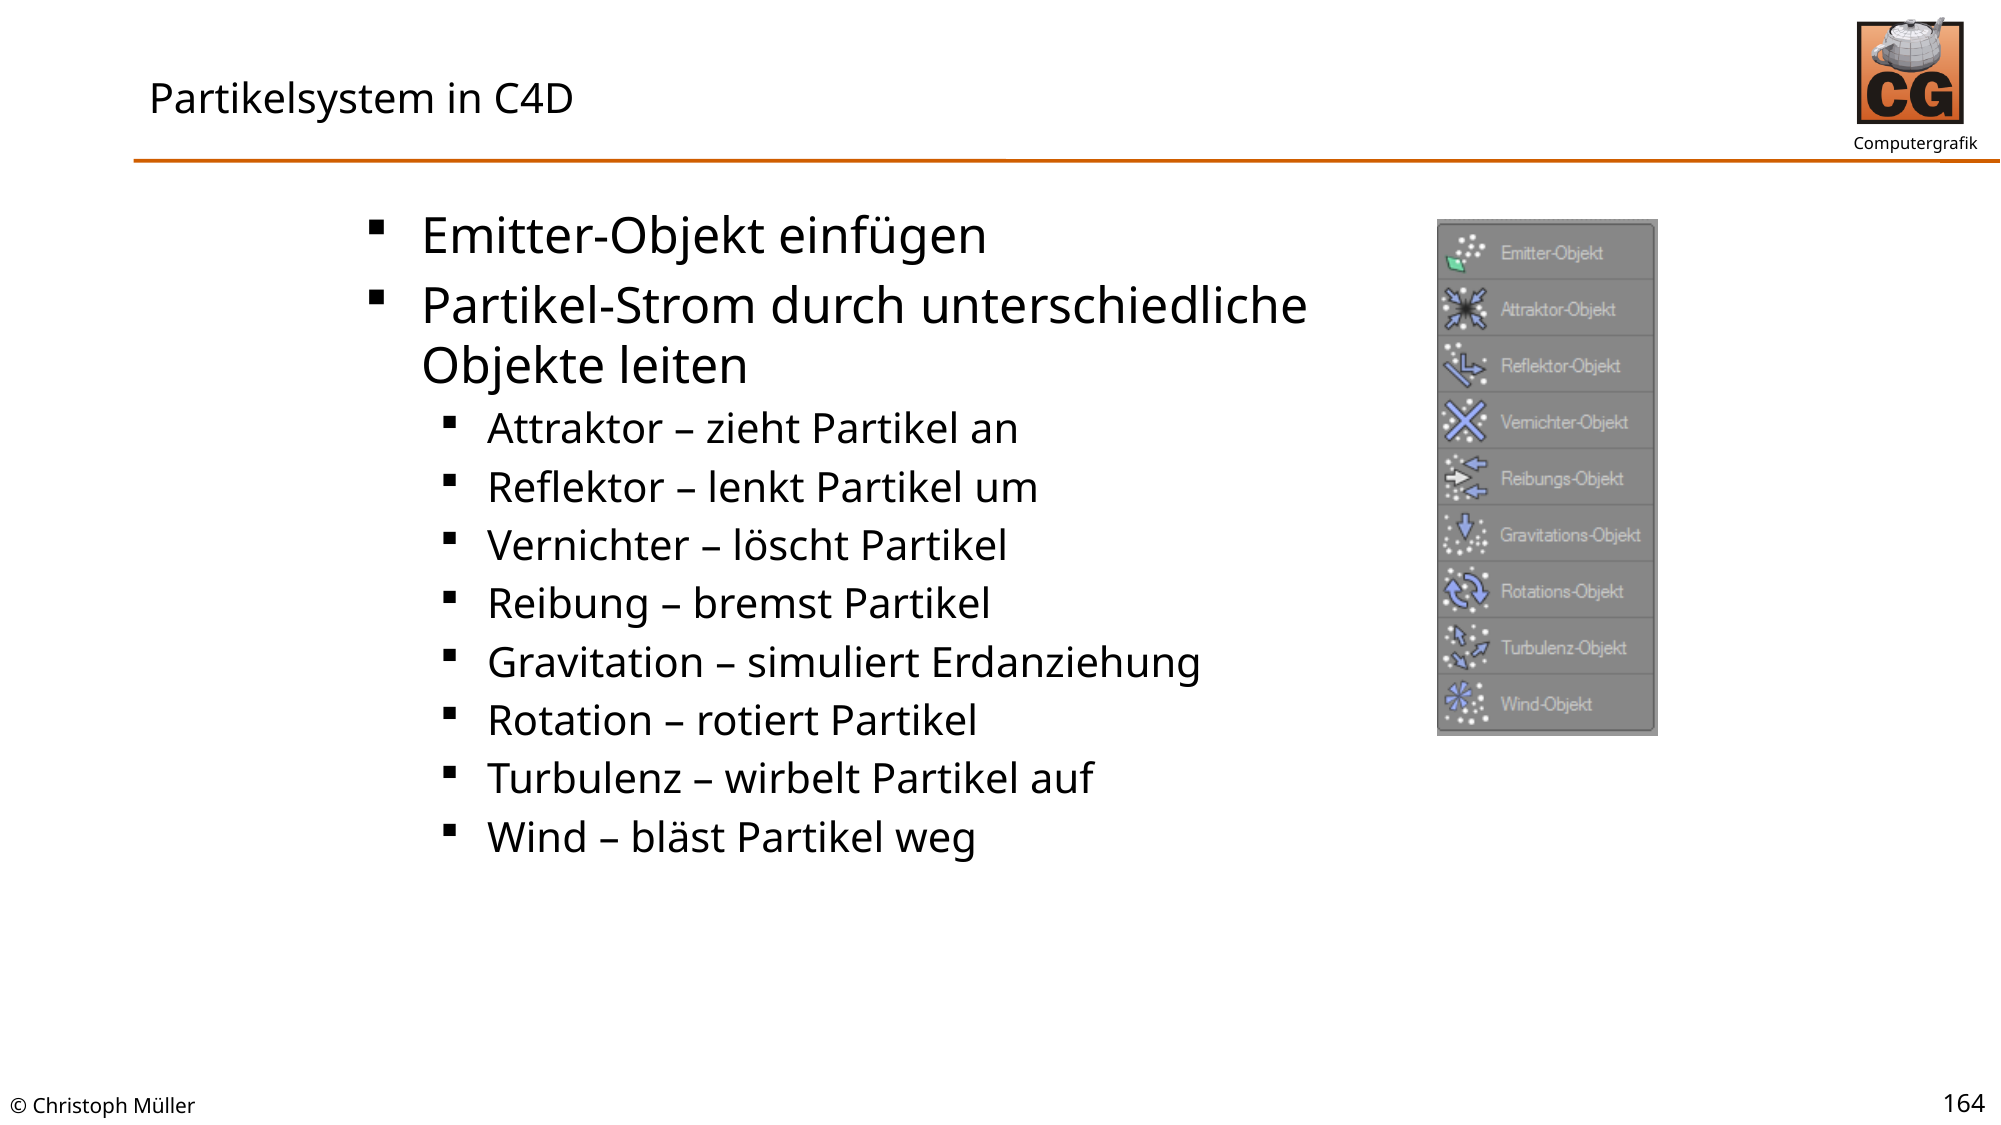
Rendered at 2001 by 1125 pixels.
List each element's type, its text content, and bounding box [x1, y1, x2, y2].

list Emitter-Objekt einfügen Partikel-Strom durch unterschiedliche Objekte leiten Attraktor – zieht Partikel an Reflektor – lenkt Partikel um Vernichter – löscht Partikel Reibung – bremst Partikel Gravitation – simuliert Erdanziehung Rotation – rotiert Partikel Turbulenz – wirbelt Partikel auf Wind – bläst Partikel weg [349, 196, 1402, 1059]
picture [1436, 219, 1658, 736]
picture [1850, 15, 1970, 130]
title Partikelsystem in C4D [133, 42, 1457, 151]
